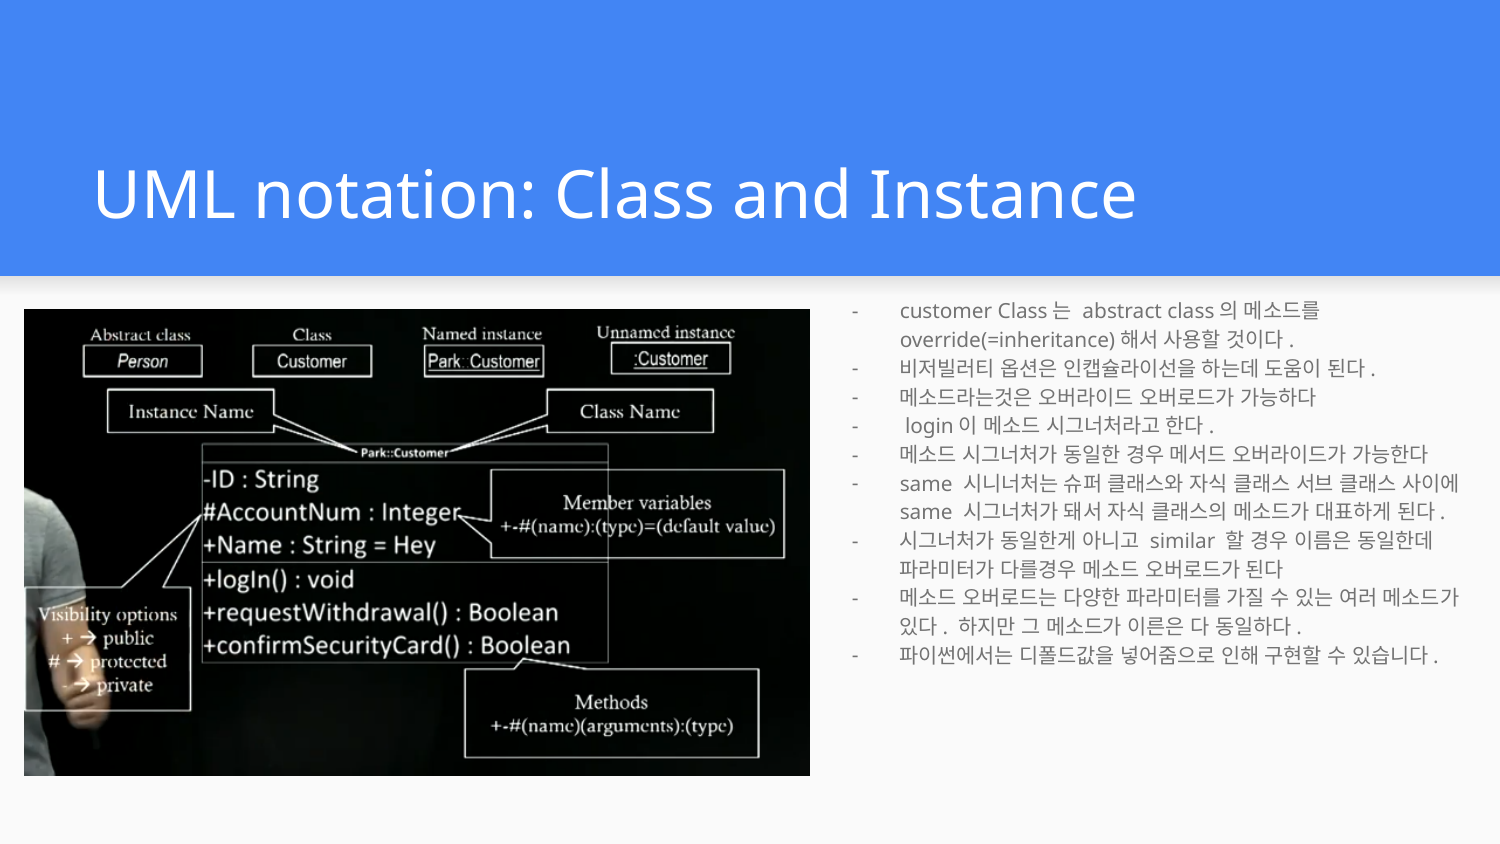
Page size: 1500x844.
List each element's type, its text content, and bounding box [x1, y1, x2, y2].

list customer Class는 abstract class의 메소드를 override(=inheritance)해서 사용할 것이다. 비저빌러티 옵션은 인캡슐라이선을 하는데 도움이 된다. 메소드라는것은 오버라이드 오버로드가 가능하다 login이 메소드 시그너처라고 한다. 메소드 시그너처가 동일한 경우 메서드 오버라이드가 가능한다 same 시니너처는 슈퍼 클래스와 자식 클래스 서브 클래스 사이에 same 시그너처가 돼서 자식 클래스의 메소드가 대표하게 된다. 시그너처가 동일한게 아니고 similar 할 경우 이름은 동일한데 파라미터가 다를경우 메소드 오버로드가 된다 메소드 오버로드는 다양한 파라미터를 가질 수 있는 여러 메소드가 있다. 하지만 그 메소드가 이른은 다 동일하다. 파이썬에서는 디폴드값을 넣어줌으로 인해 구현할 수 있습니다. [809, 279, 1500, 844]
title UML notation: Class and Instance [77, 121, 1427, 248]
picture [24, 309, 810, 776]
